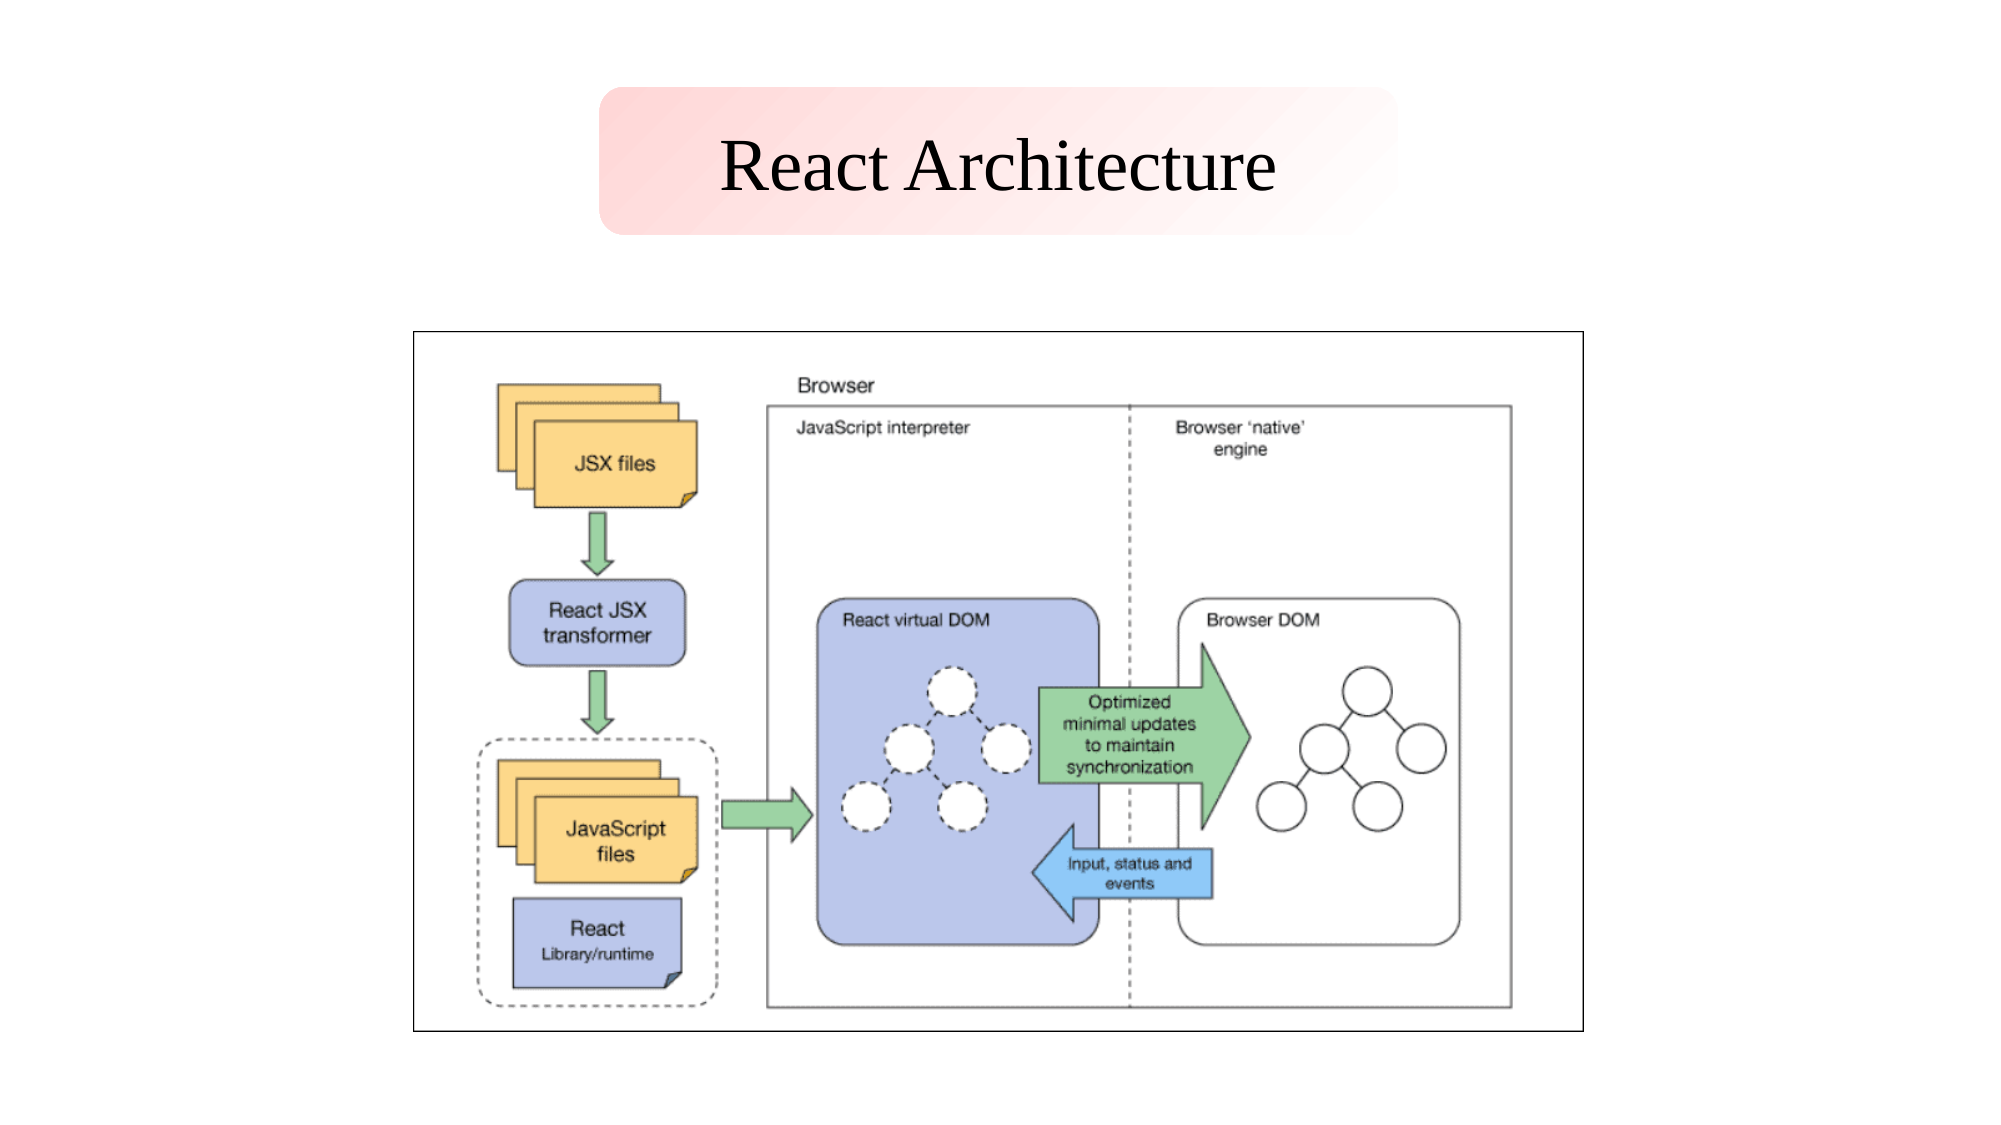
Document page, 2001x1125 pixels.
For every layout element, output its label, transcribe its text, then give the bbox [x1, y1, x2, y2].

picture [413, 331, 1584, 1033]
text_box React Architecture [599, 87, 1399, 235]
